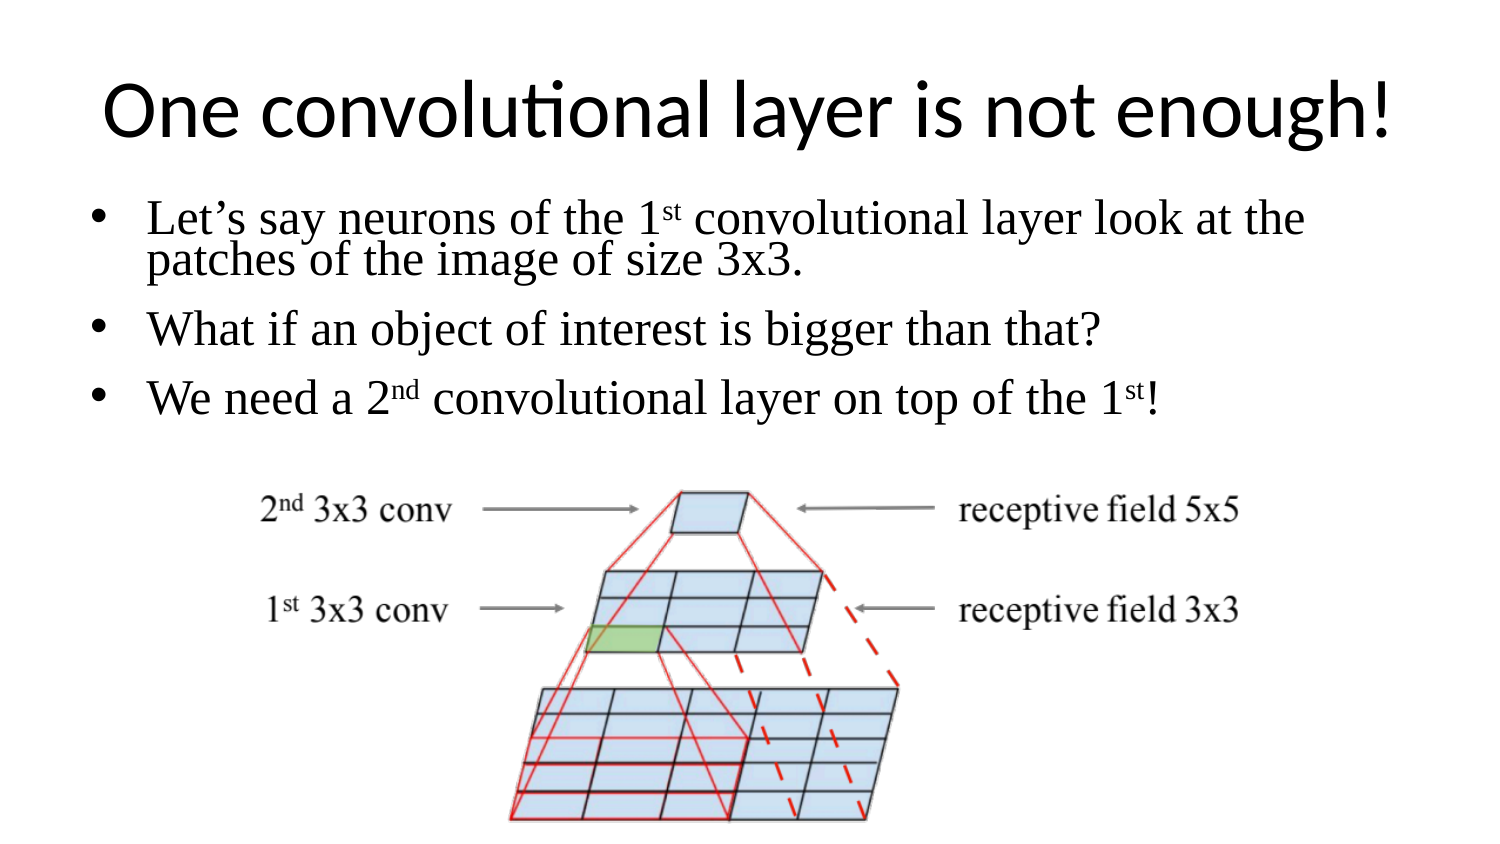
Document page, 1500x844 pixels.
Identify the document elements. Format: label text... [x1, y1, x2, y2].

title One convolutional layer is not enough! [75, 33, 1425, 175]
list Let’s say neurons of the 1st convolutional layer look at the patches of the image of size 3x3. What if an object of interest is bigger than that? We need a 2nd convolutional layer on top of the 1st! [75, 196, 1425, 754]
picture [237, 473, 1263, 844]
